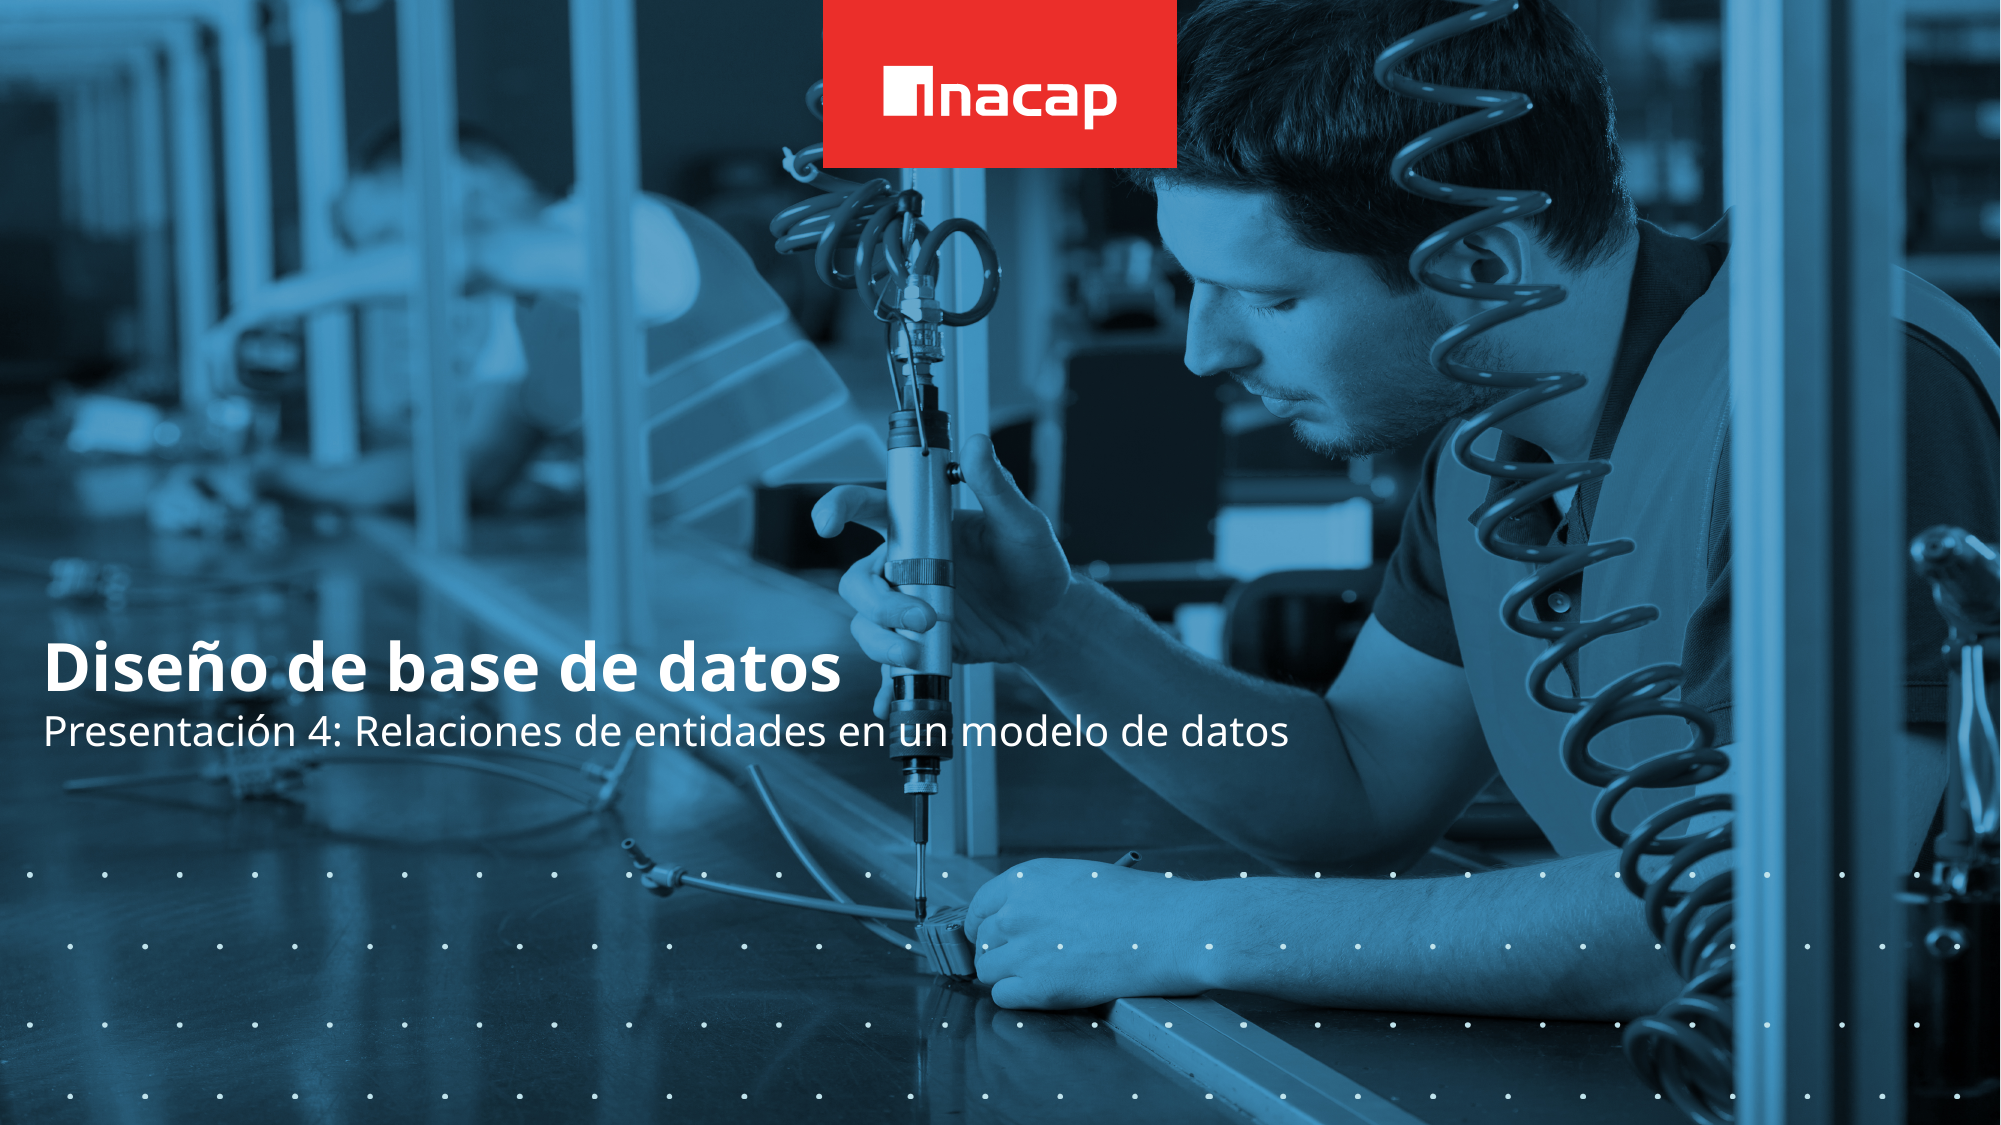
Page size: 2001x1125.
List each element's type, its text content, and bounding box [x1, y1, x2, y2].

picture [0, 0, 2001, 1125]
text_box Diseño de base de datos Presentación 4: Relaciones de entidades en un modelo de datos [27, 617, 1905, 763]
